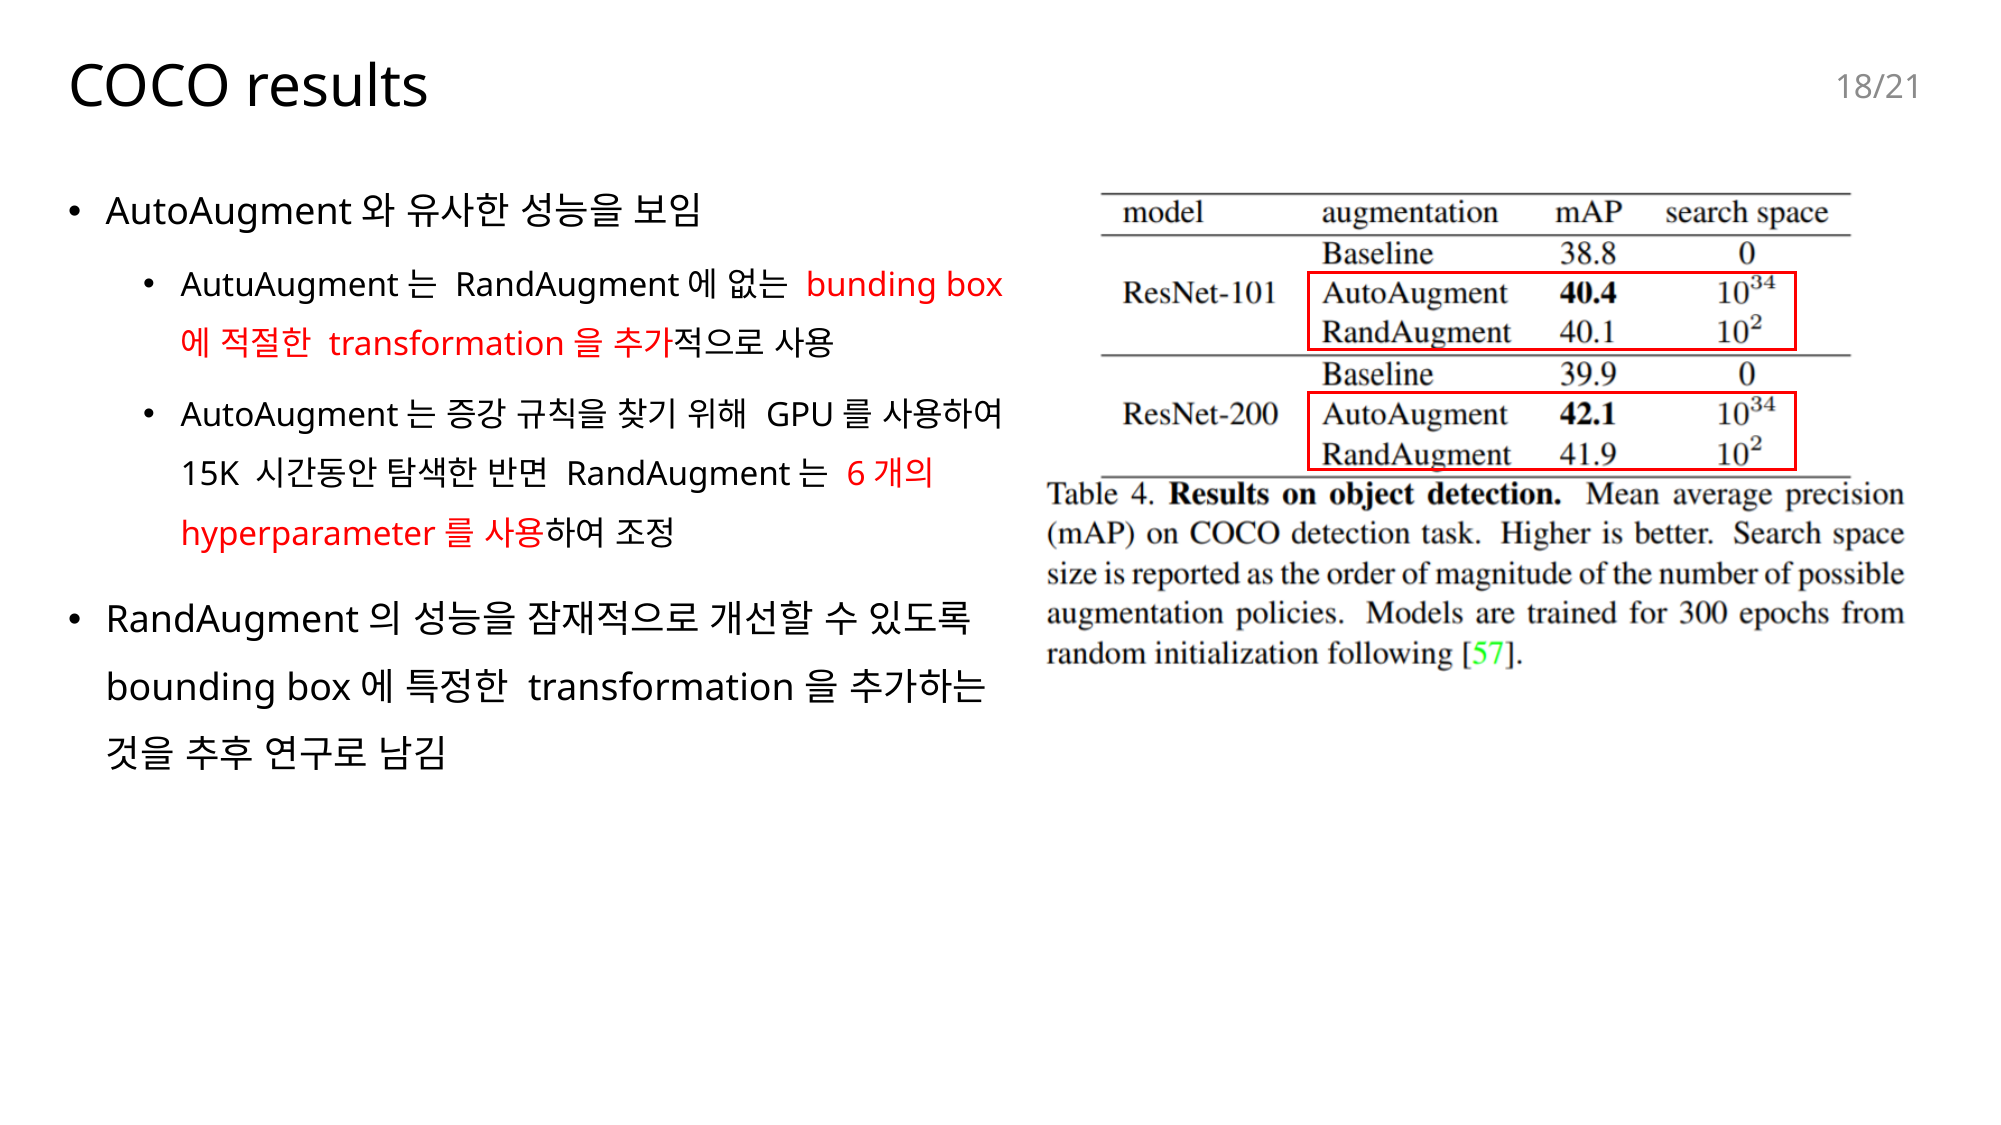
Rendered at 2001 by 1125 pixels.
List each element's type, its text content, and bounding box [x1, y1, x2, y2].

list AutoAugment와 유사한 성능을 보임 AutuAugment는 RandAugment에 없는 bunding box에 적절한 transformation을 추가적으로 사용 AutoAugment는 증강 규칙을 찾기 위해 GPU를 사용하여 15K 시간동안 탐색한 반면 RandAugment는 6개의 hyperparameter를 사용하여 조정 RandAugment의 성능을 잠재적으로 개선할 수 있도록 bounding box에 특정한 transformation을 추가하는 것을 추후 연구로 남김 [53, 157, 1020, 1005]
title COCO results [53, 38, 1947, 138]
slide_number 17/21 [1496, 38, 1947, 137]
picture [1031, 157, 1921, 682]
